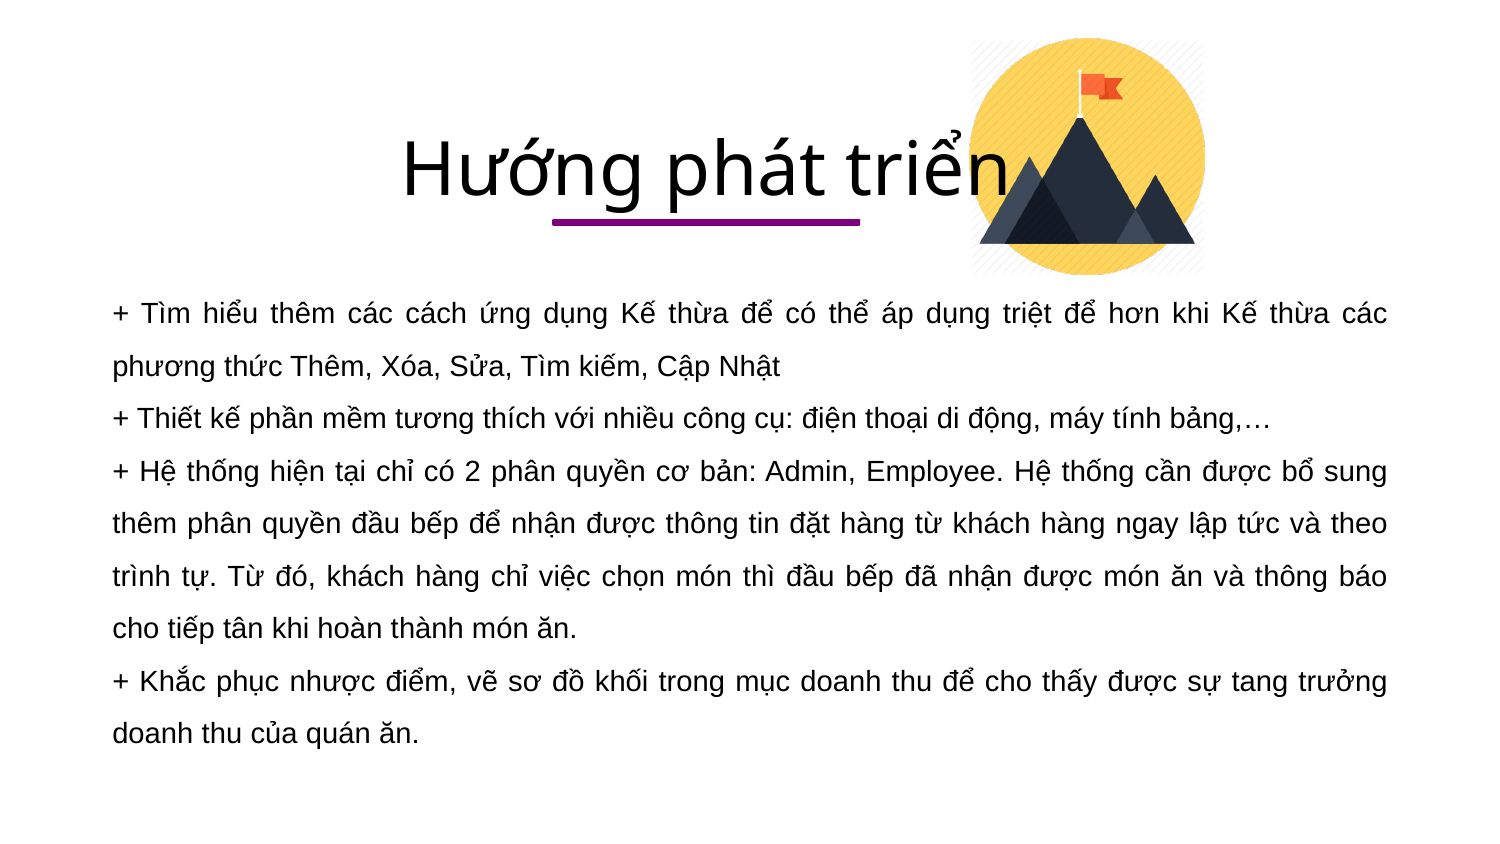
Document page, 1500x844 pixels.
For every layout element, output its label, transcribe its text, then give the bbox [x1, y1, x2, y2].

text_box + Tìm hiểu thêm các cách ứng dụng Kế thừa để có thể áp dụng triệt để hơn khi Kế thừa các phương thức Thêm, Xóa, Sửa, Tìm kiếm, Cập Nhật + Thiết kế phần mềm tương thích với nhiều công cụ: điện thoại di động, máy tính bảng,… + Hệ thống hiện tại chỉ có 2 phân quyền cơ bản: Admin, Employee. Hệ thống cần được bổ sung thêm phân quyền đầu bếp để nhận được thông tin đặt hàng từ khách hàng ngay lập tức và theo trình tự. Từ đó, khách hàng chỉ việc chọn món thì đầu bếp đã nhận được món ăn và thông báo cho tiếp tân khi hoàn thành món ăn. + Khắc phục nhược điểm, vẽ sơ đồ khối trong mục doanh thu để cho thấy được sự tang trưởng doanh thu của quán ăn. [97, 269, 1405, 757]
text_box Hướng phát triển [385, 113, 969, 218]
text_box [551, 218, 862, 227]
picture [969, 38, 1205, 275]
